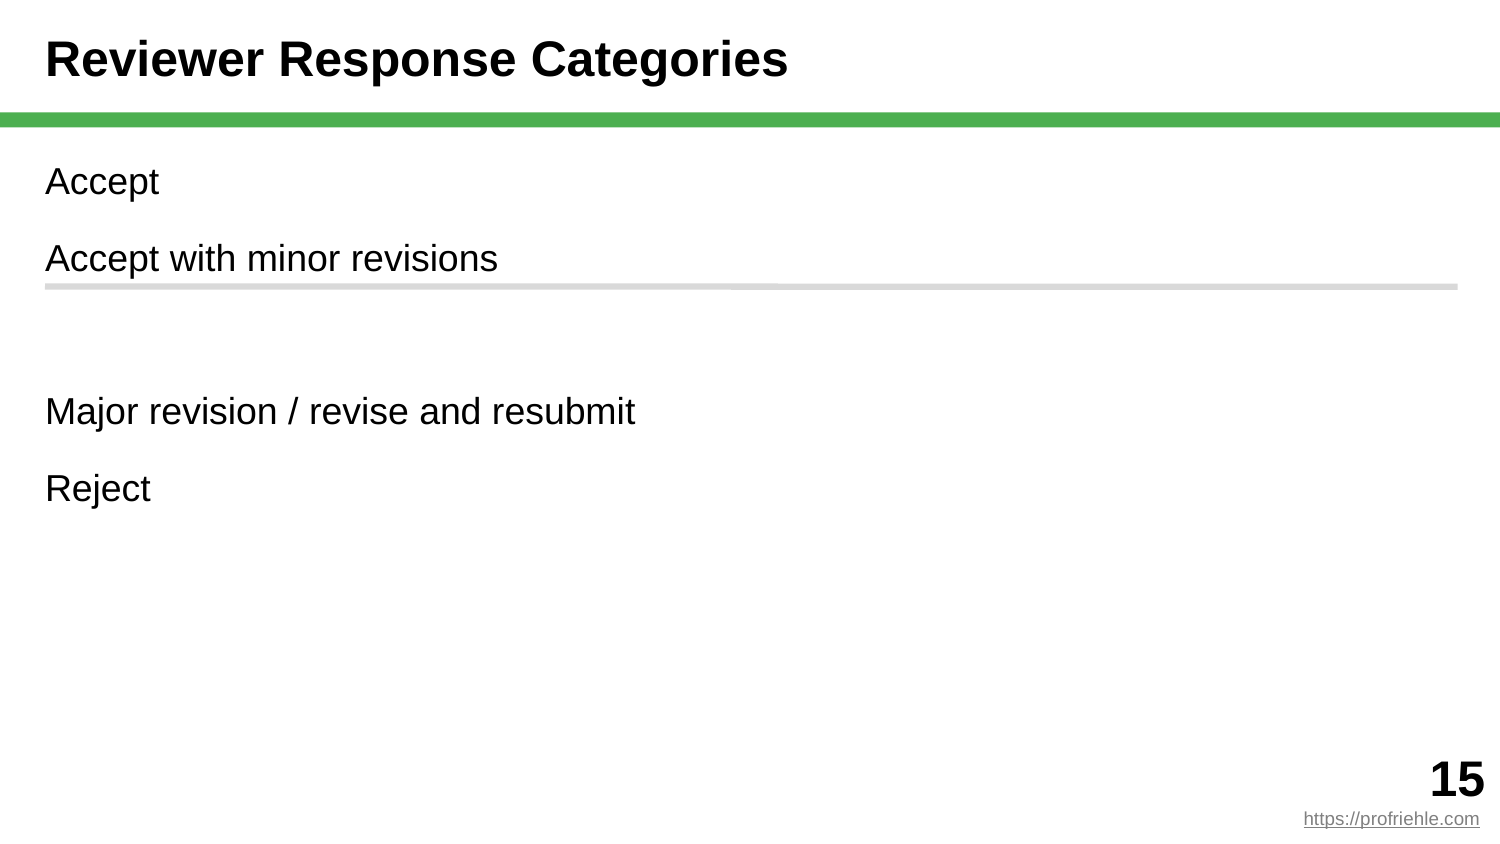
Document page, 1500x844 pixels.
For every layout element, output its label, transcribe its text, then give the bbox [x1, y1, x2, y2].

list Accept Accept with minor revisions Major revision / revise and resubmit Reject [45, 293, 1455, 825]
list Accept Accept with minor revisions Major revision / revise and resubmit Reject [45, 150, 1455, 283]
title Reviewer Response Categories [0, 0, 1500, 113]
slide_number ‹#› https://profriehle.com [1200, 724, 1500, 844]
